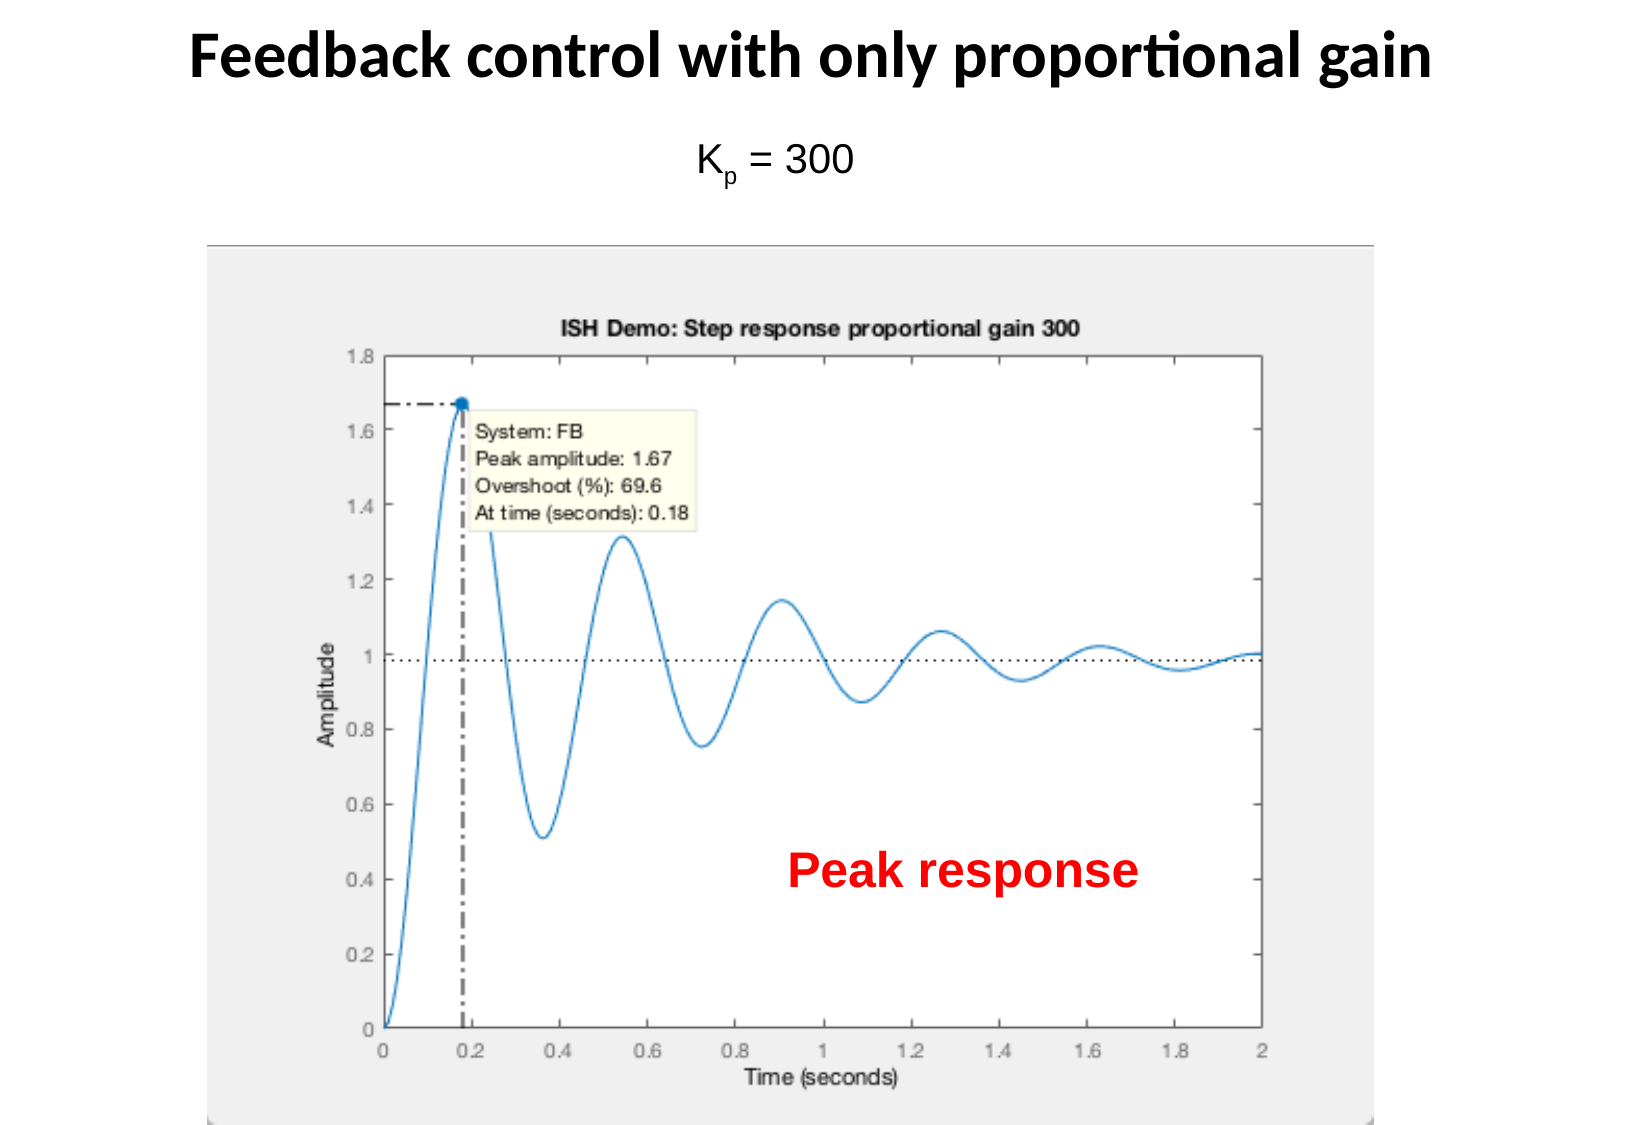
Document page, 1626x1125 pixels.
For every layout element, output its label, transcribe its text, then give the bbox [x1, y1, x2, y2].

text_box Kp = 300 [681, 124, 870, 197]
text_box Feedback control with only proportional gain [81, 1, 1544, 100]
picture [206, 245, 1374, 1125]
